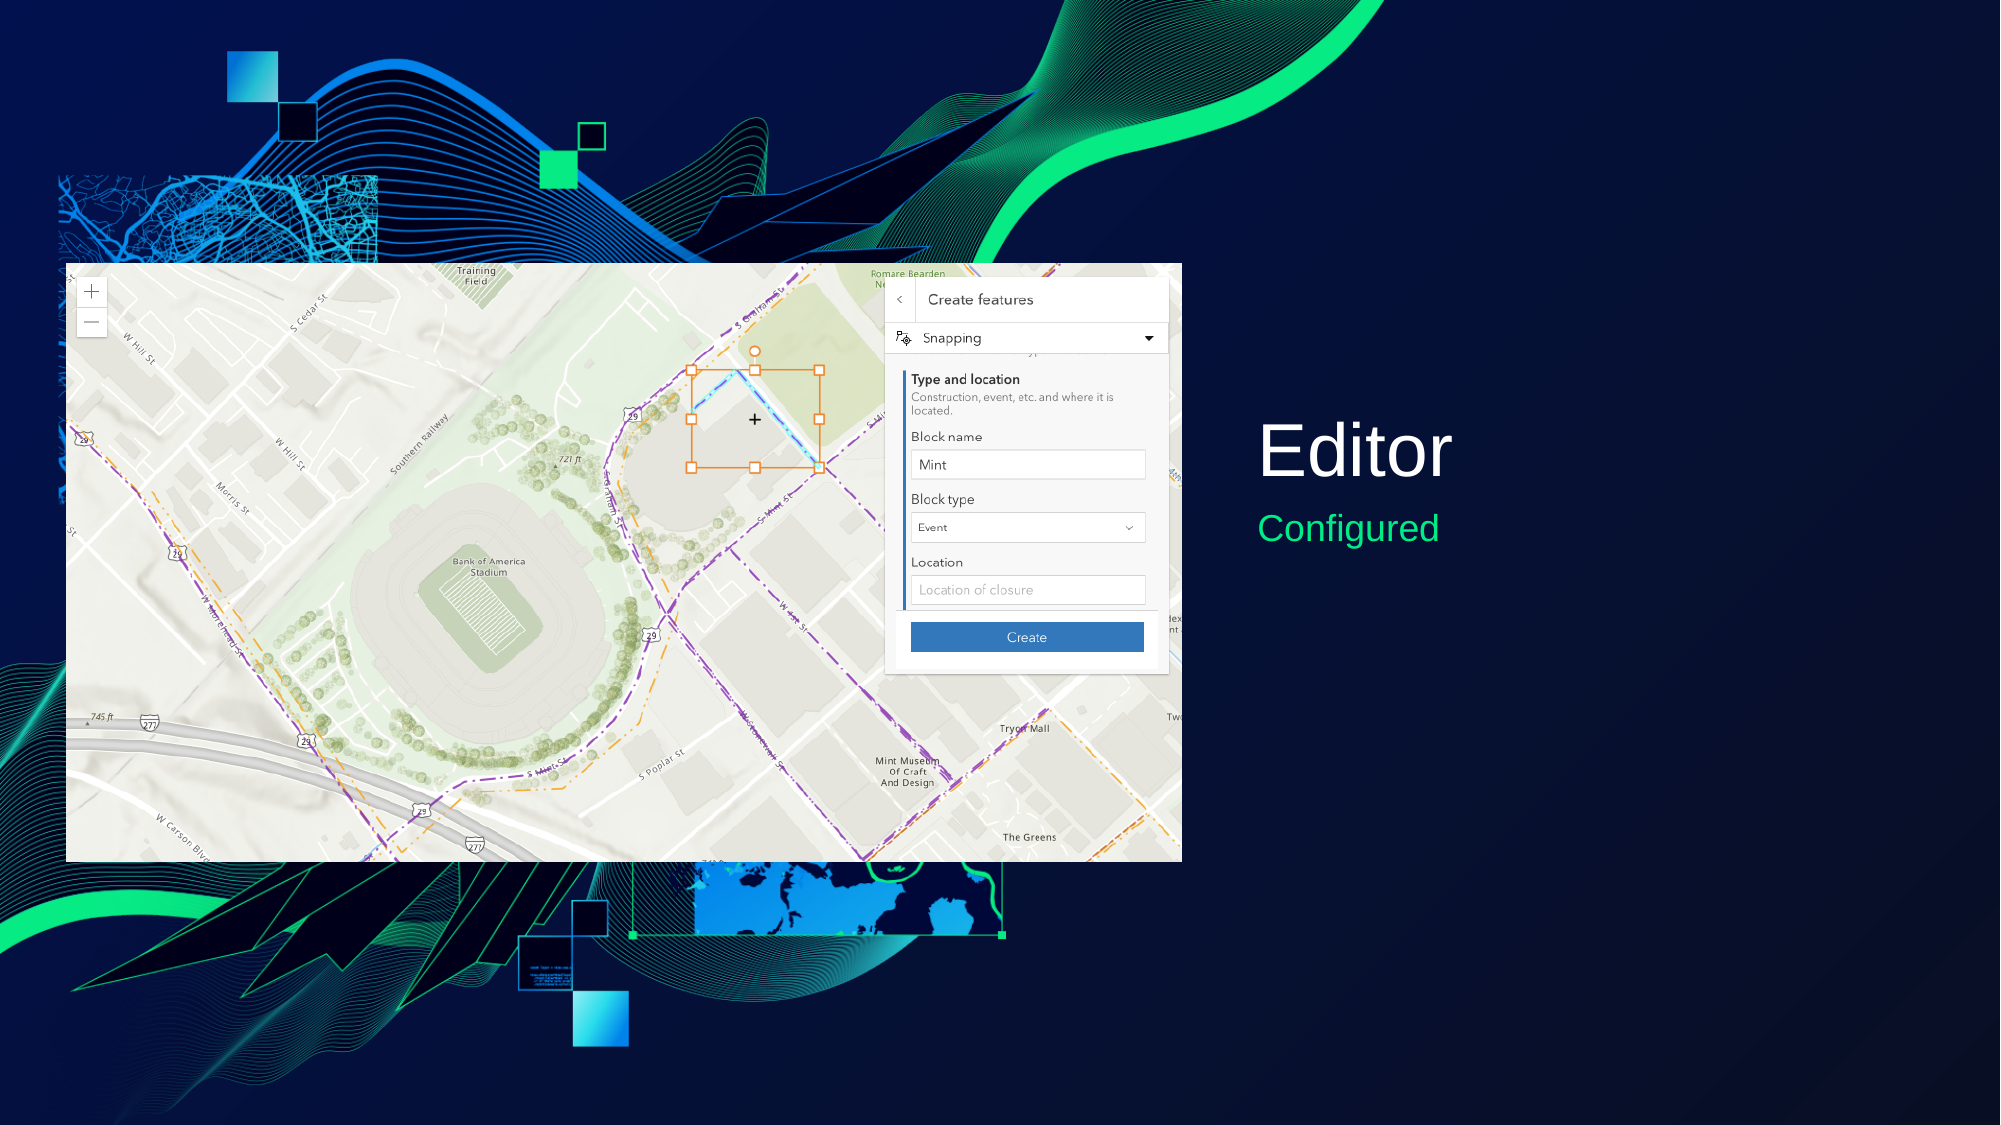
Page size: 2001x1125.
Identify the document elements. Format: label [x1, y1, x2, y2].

text_box [0, 0, 2000, 1125]
picture [65, 263, 1182, 862]
